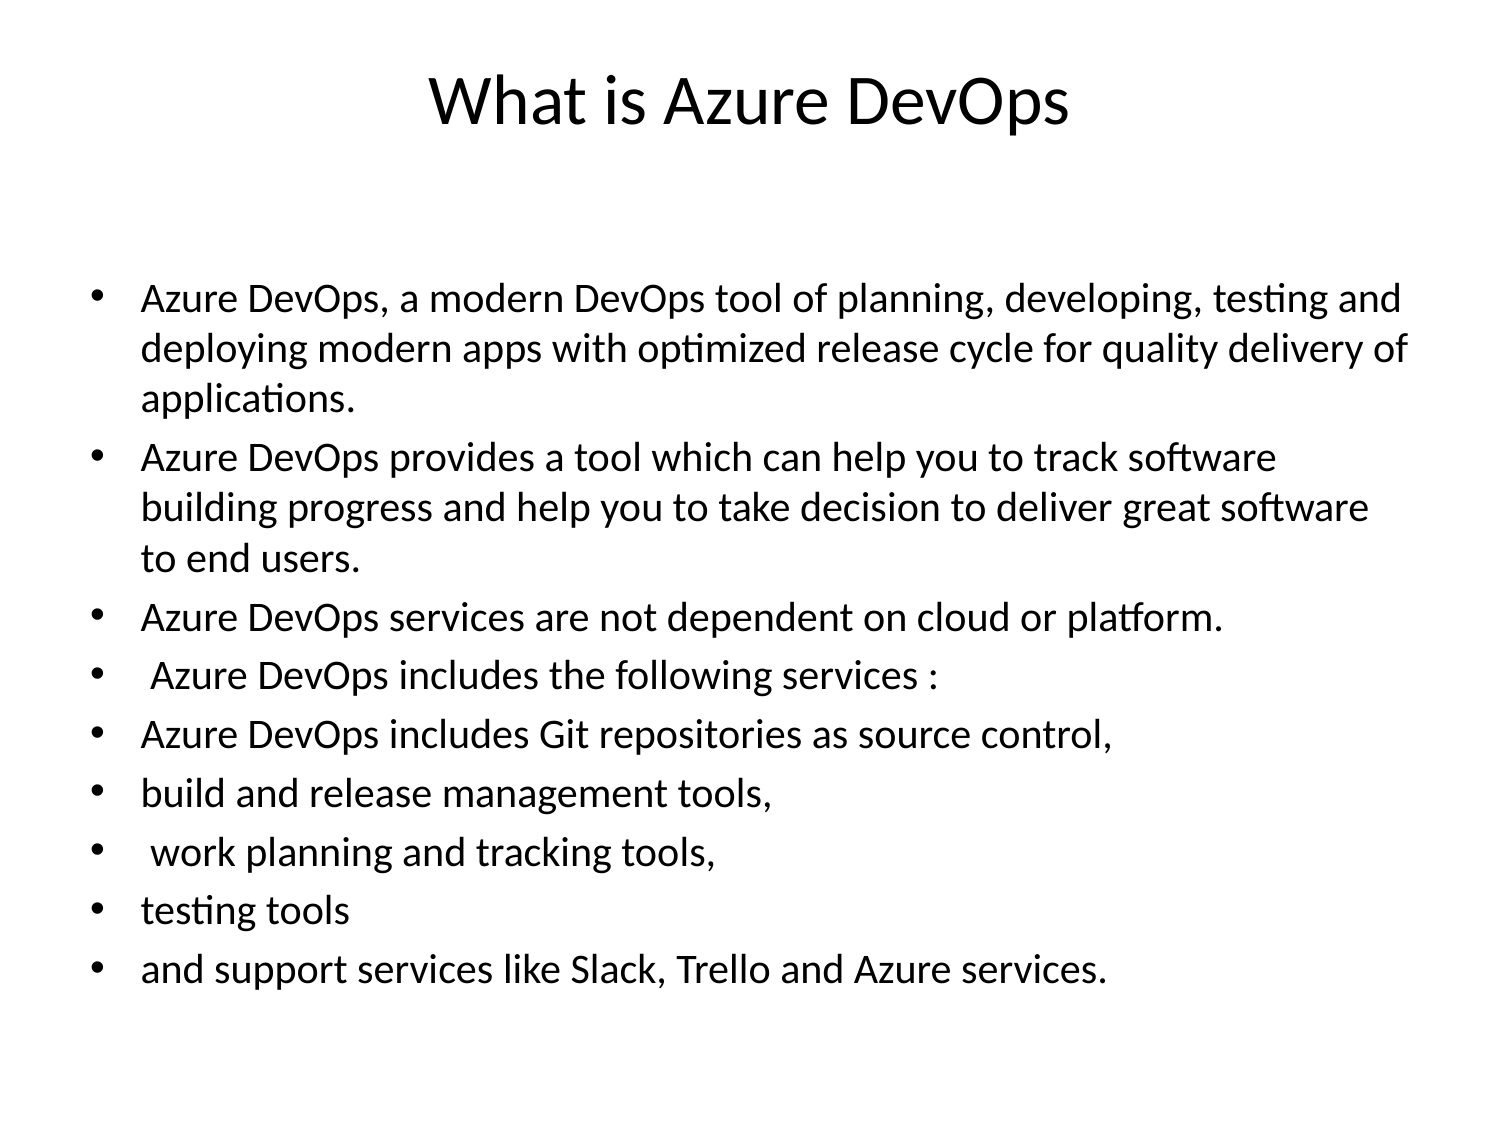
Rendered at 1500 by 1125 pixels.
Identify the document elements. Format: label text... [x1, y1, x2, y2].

title What is Azure DevOps [75, 45, 1425, 233]
list Azure DevOps, a modern DevOps tool of planning, developing, testing and deploying modern apps with optimized release cycle for quality delivery of applications. Azure DevOps provides a tool which can help you to track software building progress and help you to take decision to deliver great software to end users. Azure DevOps services are not dependent on cloud or platform. Azure DevOps includes the following services : Azure DevOps includes Git repositories as source control, build and release management tools, work planning and tracking tools, testing tools and support services like Slack, Trello and Azure services. [75, 262, 1425, 1005]
